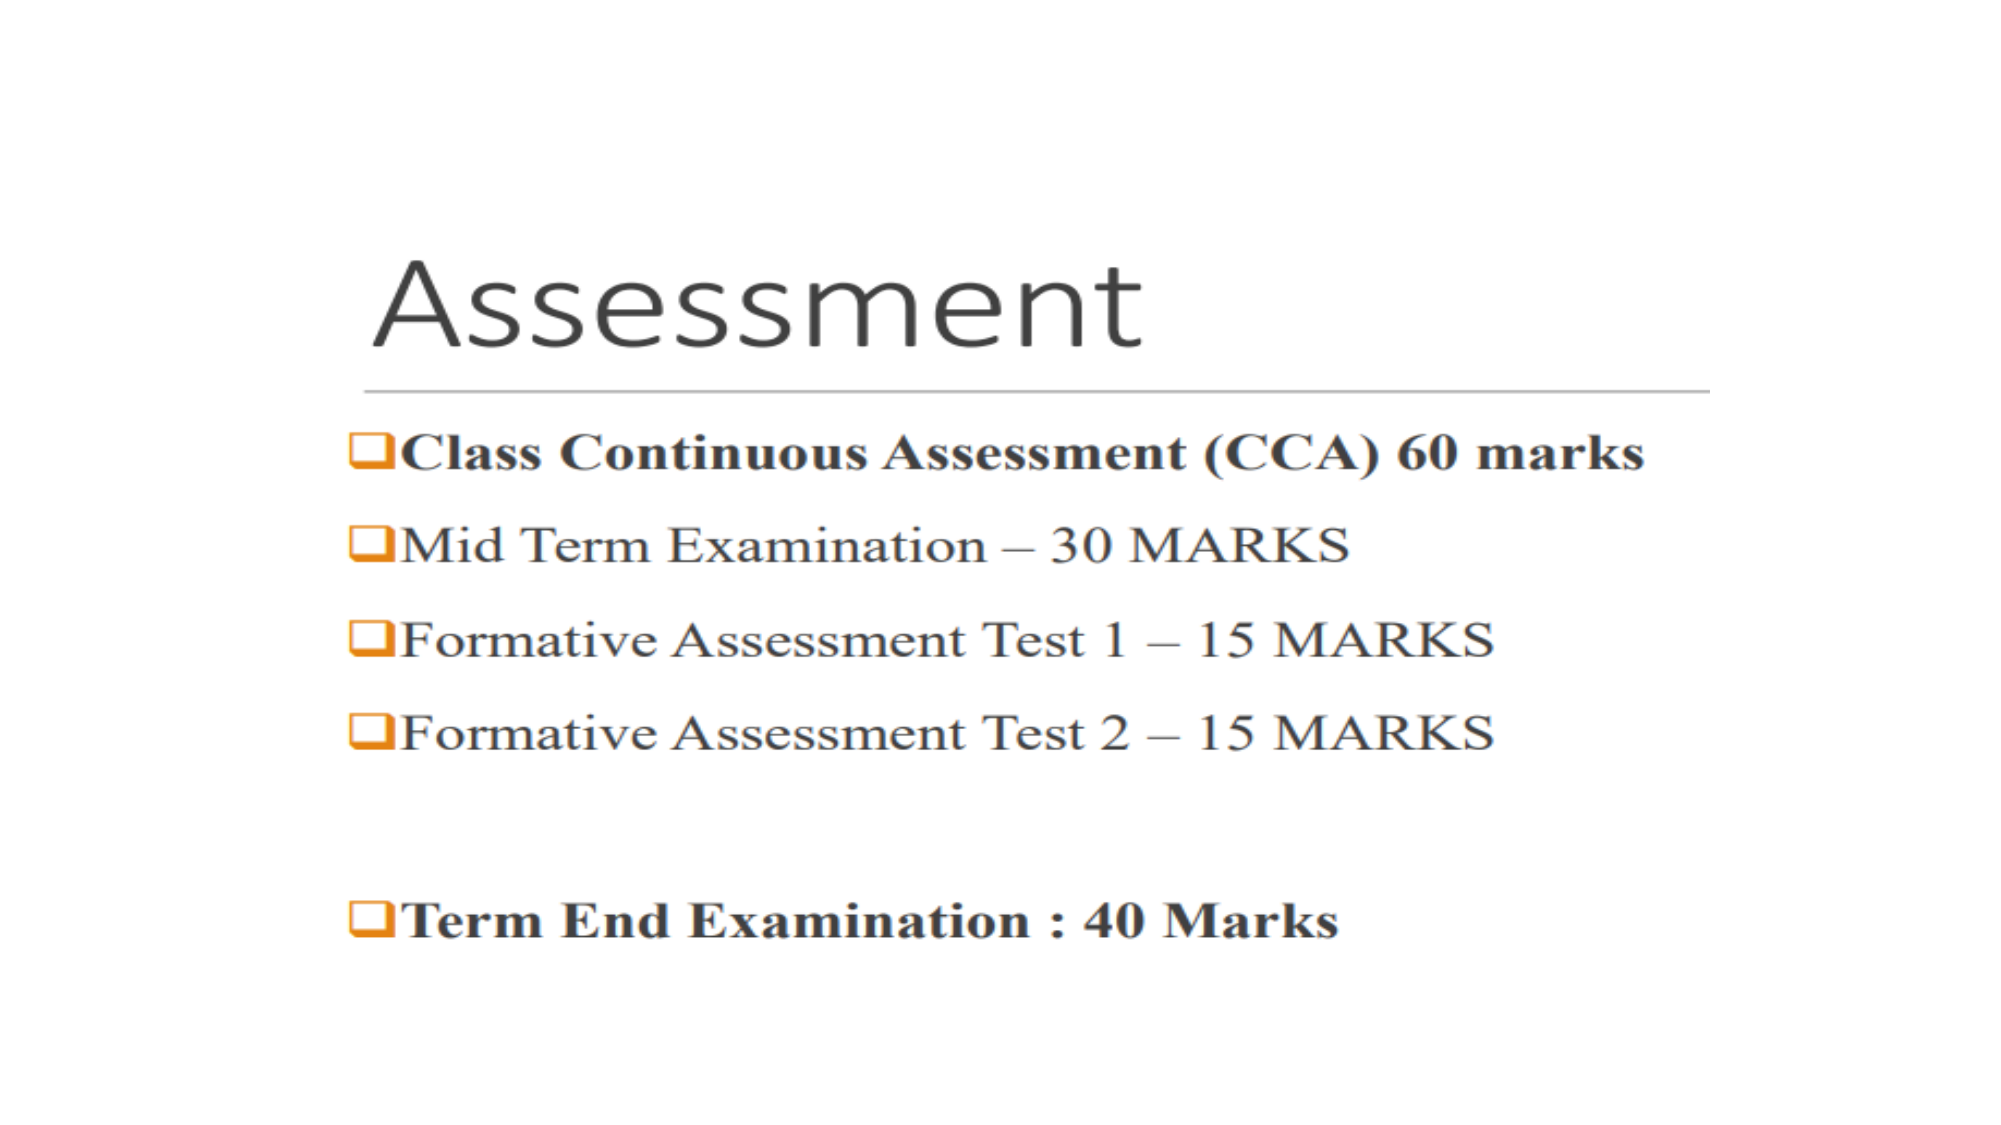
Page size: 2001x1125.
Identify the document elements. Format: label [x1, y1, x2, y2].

picture [191, 173, 1710, 1050]
